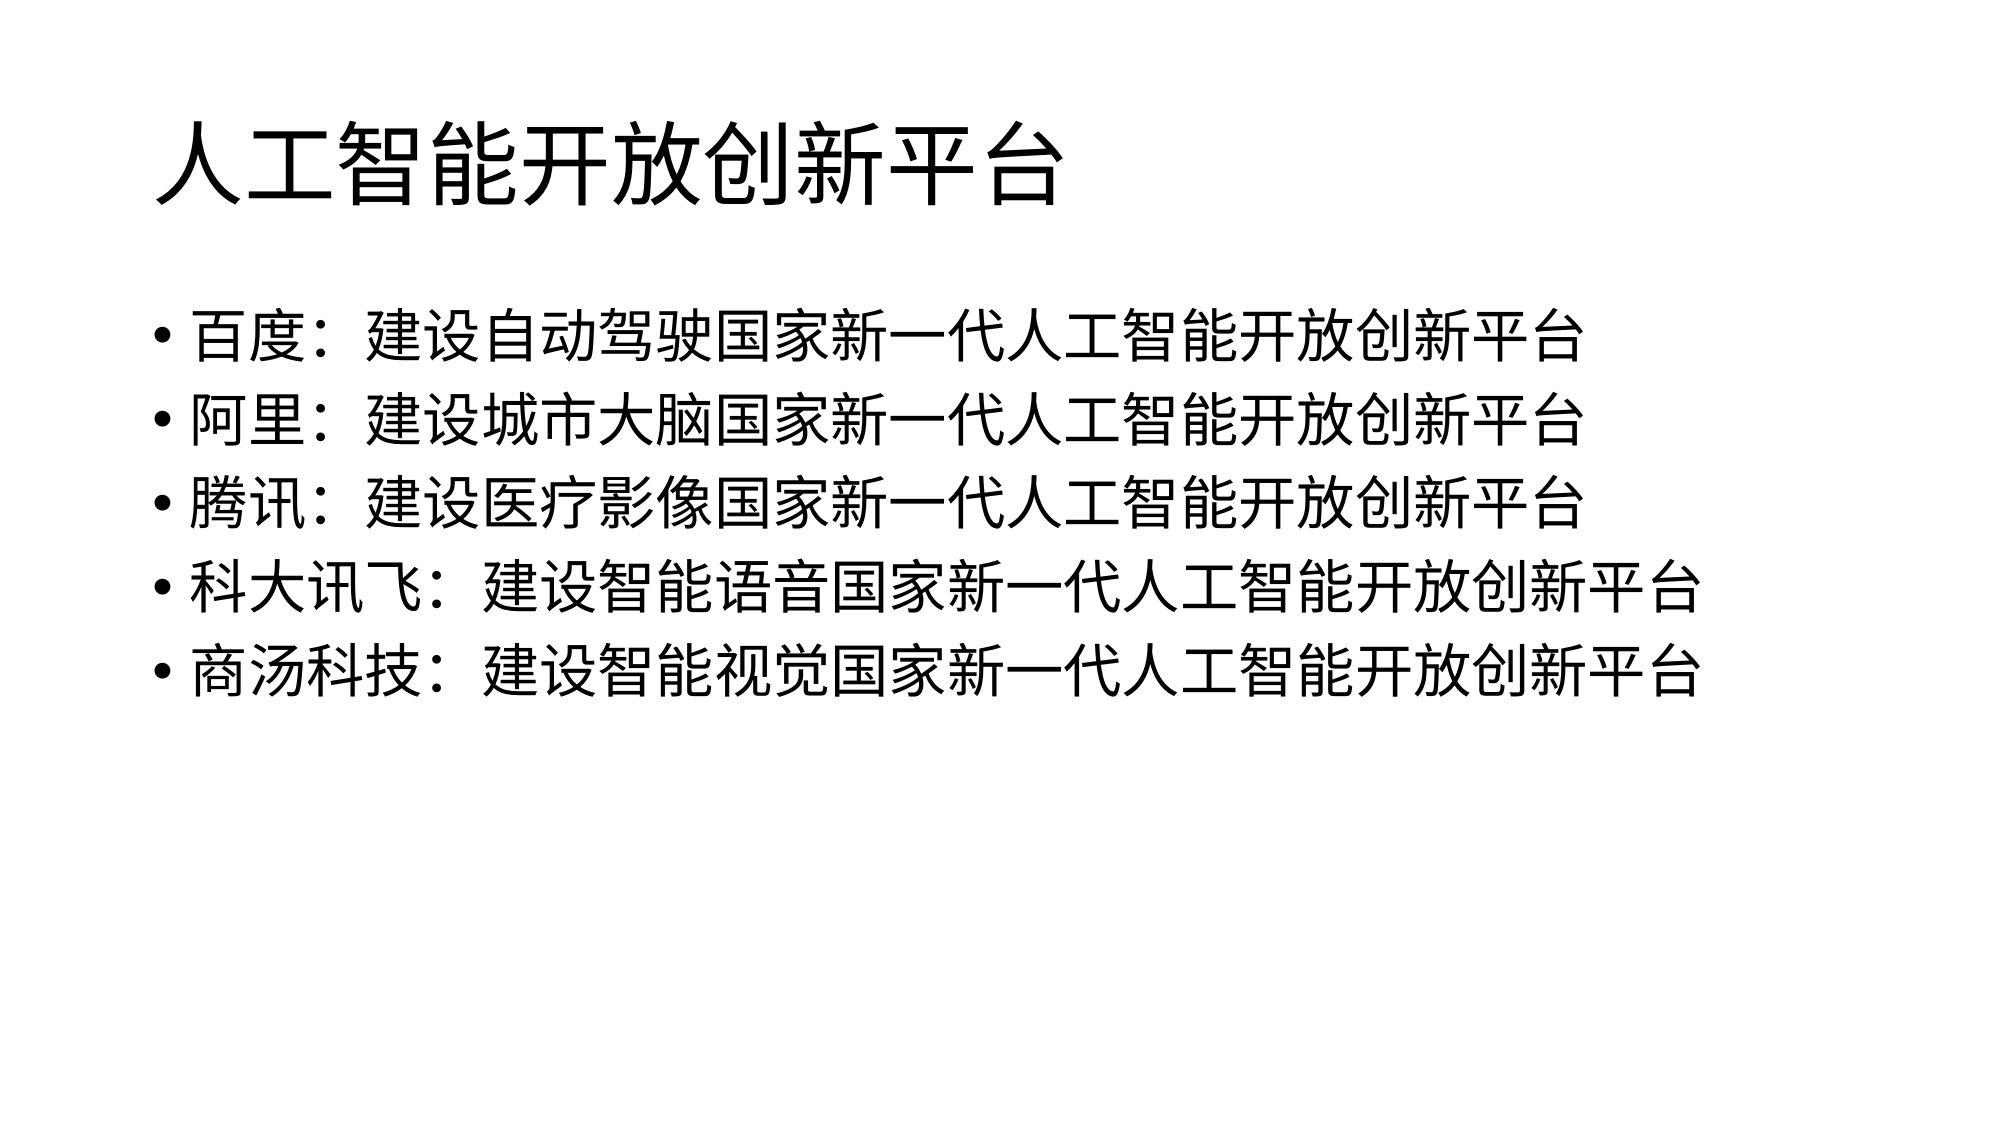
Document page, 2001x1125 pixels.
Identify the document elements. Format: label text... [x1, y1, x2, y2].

title 人工智能开放创新平台 [137, 59, 1863, 278]
list 百度：建设自动驾驶国家新一代人工智能开放创新平台 阿里：建设城市大脑国家新一代人工智能开放创新平台 腾讯：建设医疗影像国家新一代人工智能开放创新平台 科大讯飞：建设智能语音国家新一代人工智能开放创新平台 商汤科技：建设智能视觉国家新一代人工智能开放创新平台 [137, 299, 1863, 1014]
